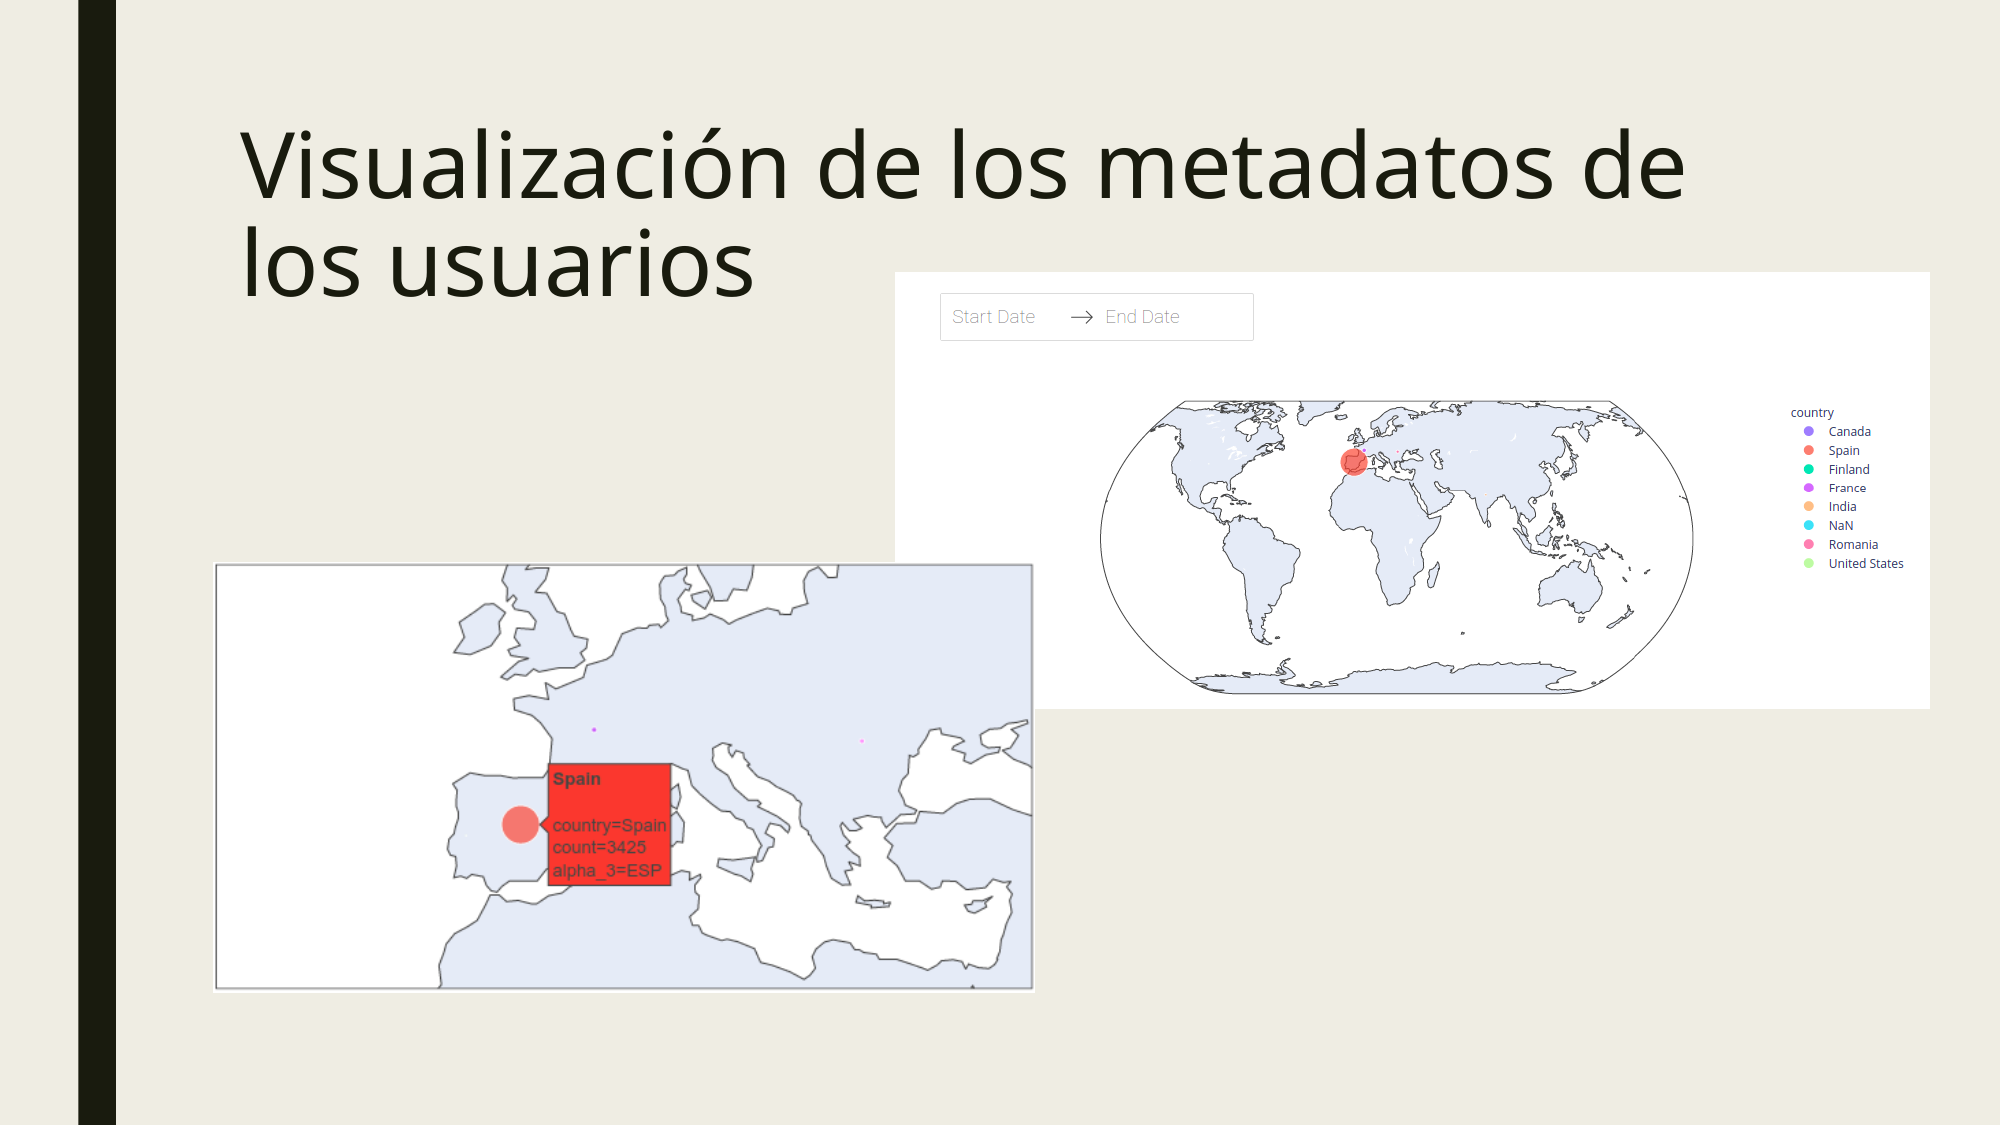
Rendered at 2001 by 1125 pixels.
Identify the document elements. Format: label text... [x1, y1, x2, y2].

title Visualización de los metadatos de los usuarios [225, 112, 1800, 357]
picture [213, 272, 1930, 993]
